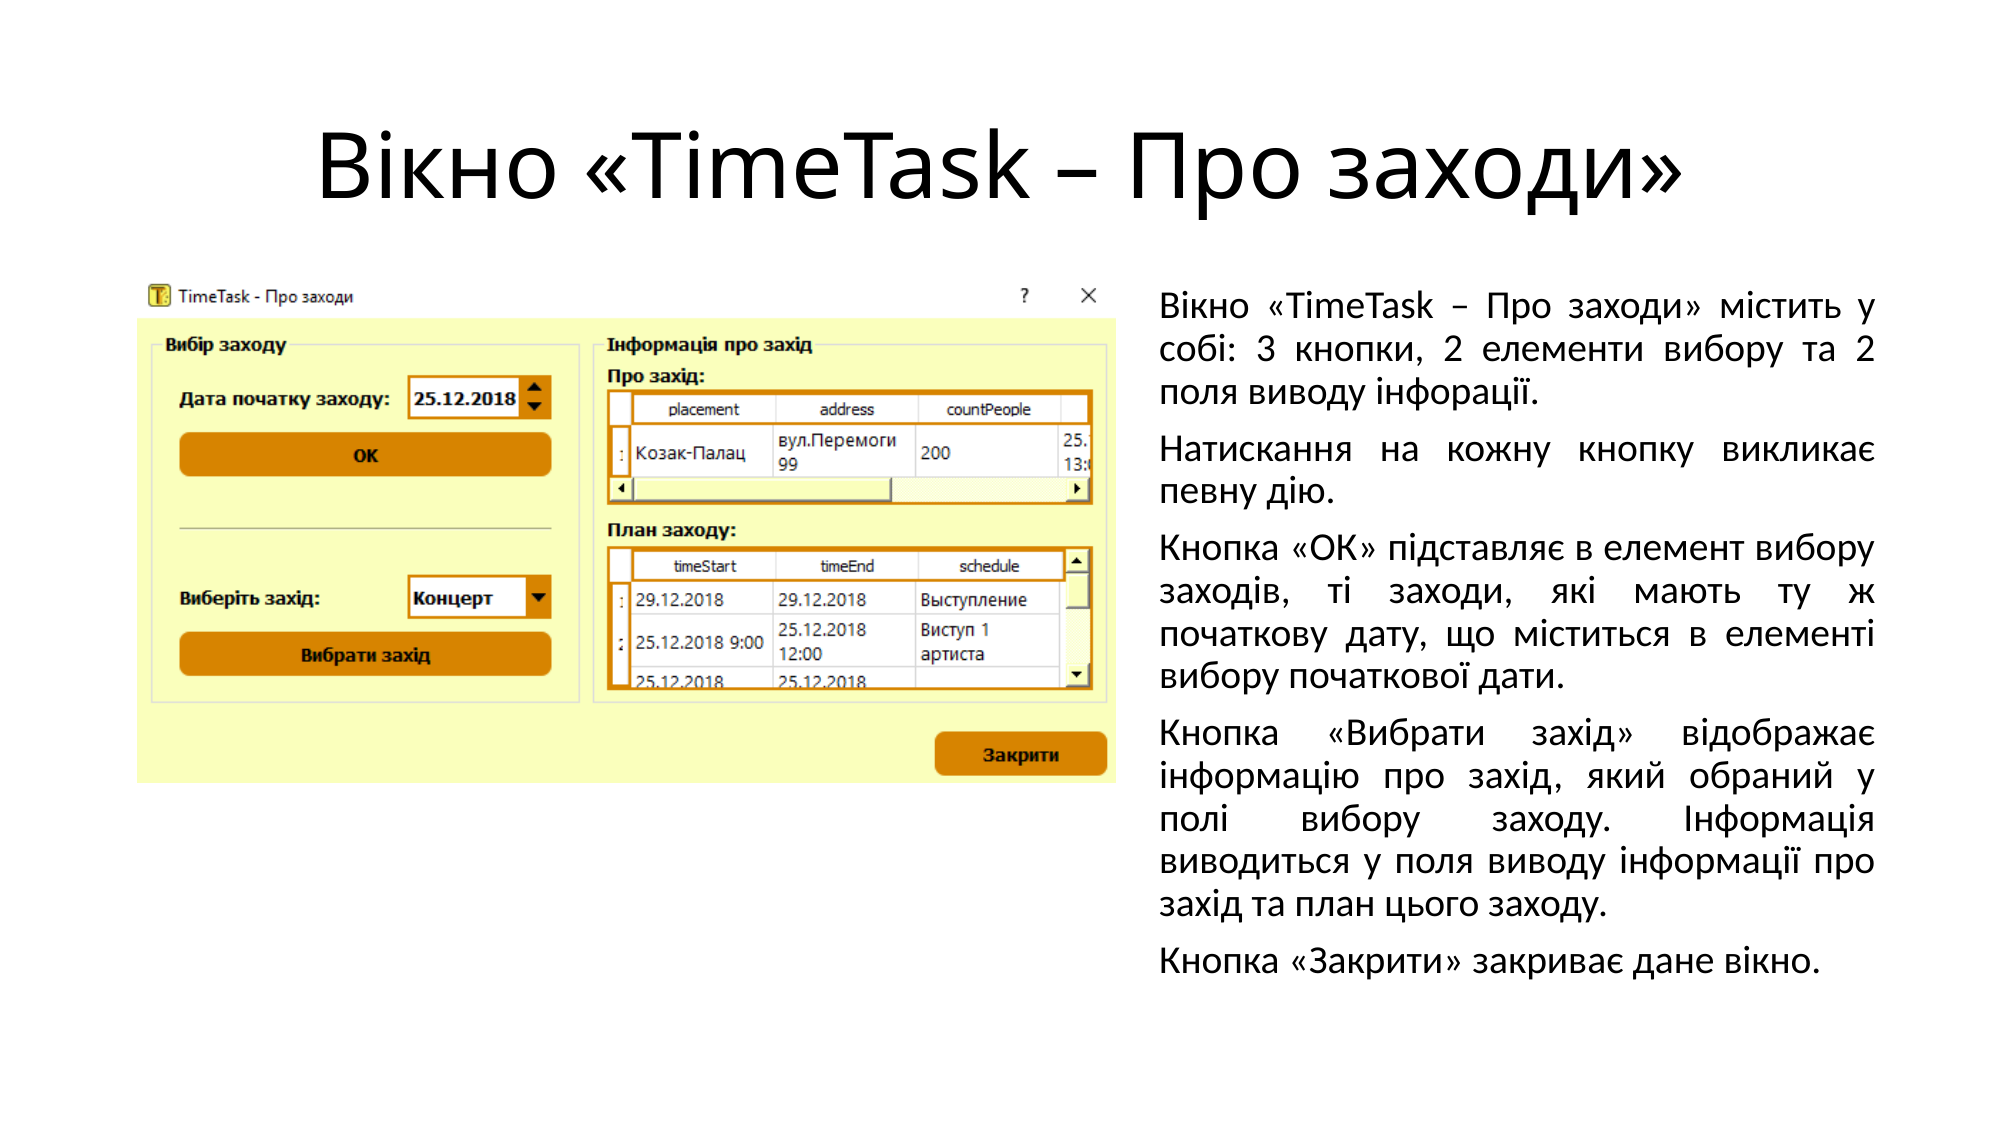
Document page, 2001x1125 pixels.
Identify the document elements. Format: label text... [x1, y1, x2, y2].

picture [137, 277, 1116, 783]
title Вікно «TimeTask – Про заходи» [137, 59, 1863, 278]
list Вікно «TimeTask – Про заходи» містить у собі: 3 кнопки, 2 елементи вибору та 2 поля виводу інфорації. Натискання на кожну кнопку викликає певну дію. Кнопка «ОК» підставляє в елемент вибору заходів, ті заходи, які мають ту ж початкову дату, що міститься в елементі вибору початкової дати. Кнопка «Вибрати захід» відображає інформацію про захід, який обраний у полі вибору заходу. Інформація виводиться у поля виводу інформації про захід та план цього заходу. Кнопка «Закрити» закриває дане вікно. [1144, 277, 1891, 992]
